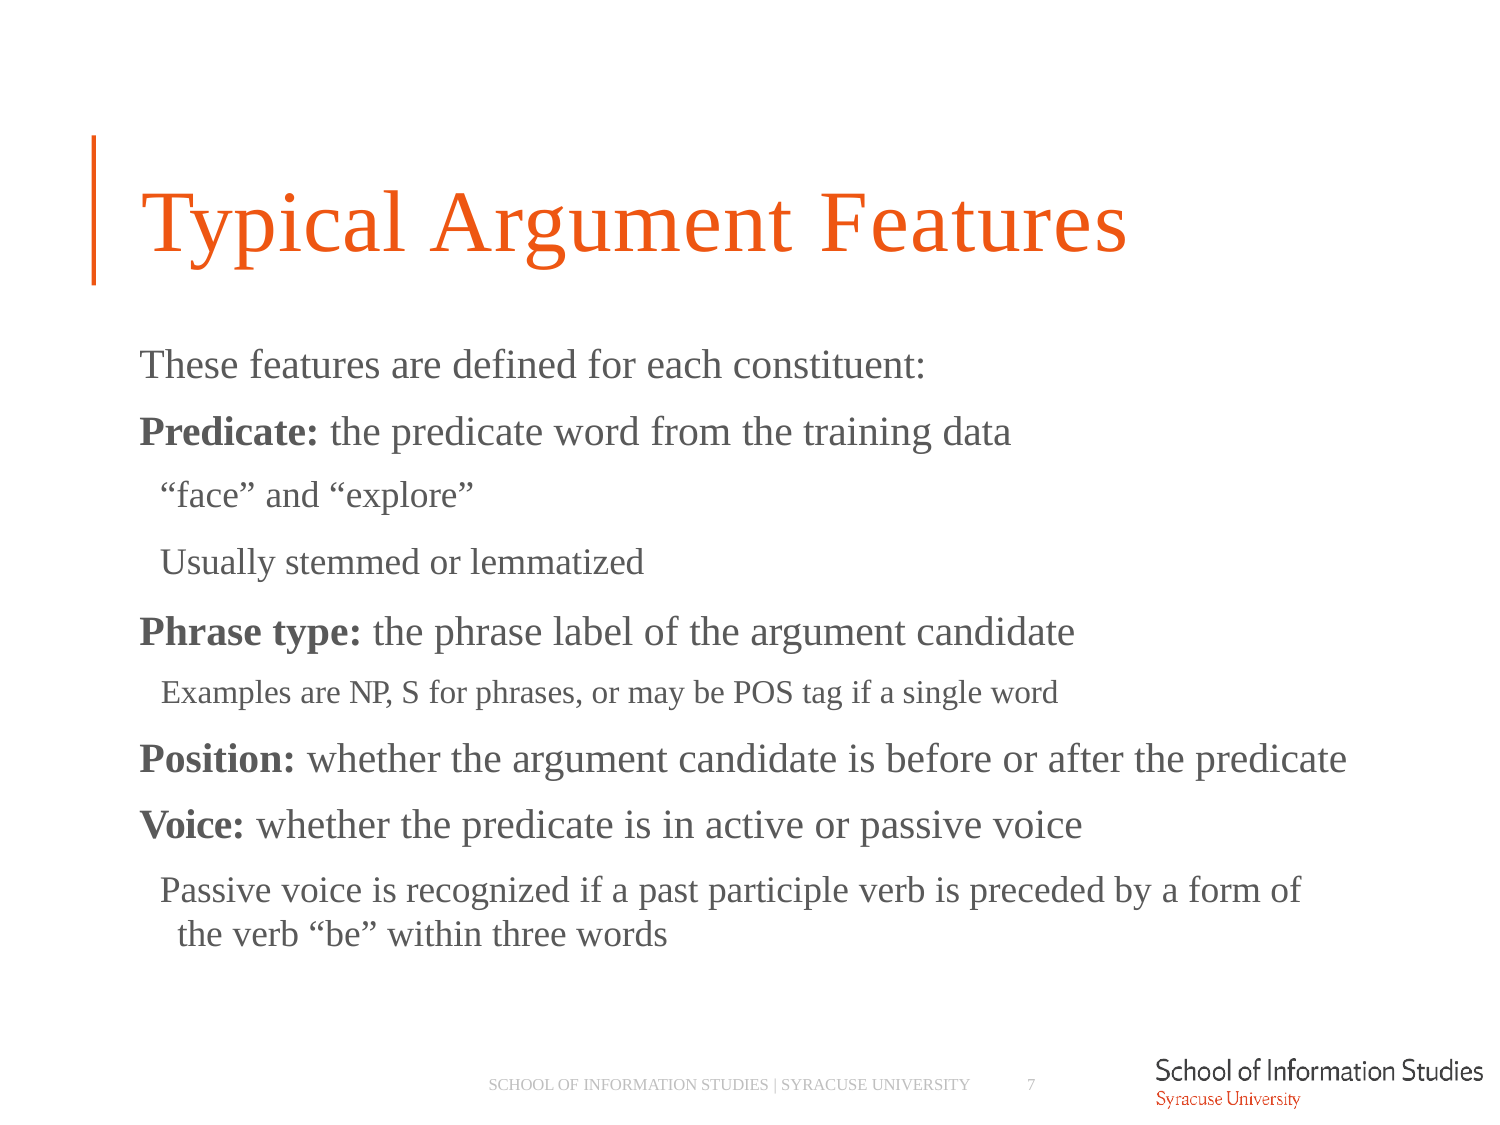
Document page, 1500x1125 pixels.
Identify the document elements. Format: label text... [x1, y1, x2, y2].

slide_number 7 [1020, 1073, 1050, 1125]
title Typical Argument Features [138, 162, 1143, 318]
footer SCHOOL OF INFORMATION STUDIES | SYRACUSE UNIVERSITY [486, 1073, 979, 1125]
picture [1156, 1058, 1483, 1109]
text_box These features are defined for each constituent: Predicate: the predicate word from the training data ­ “face” and “explore” ­ Usually stemmed or lemmatized Phrase type: the phrase label of the argument candidate ­ Examples are NP, S for phrases, or may be POS tag if a single word Position: whether the argument candidate is before or after the predicate Voice: whether the predicate is in active or passive voice ­ Passive voice is recognized if a past participle verb is preceded by a form of the verb “be” within three words [137, 318, 1351, 954]
